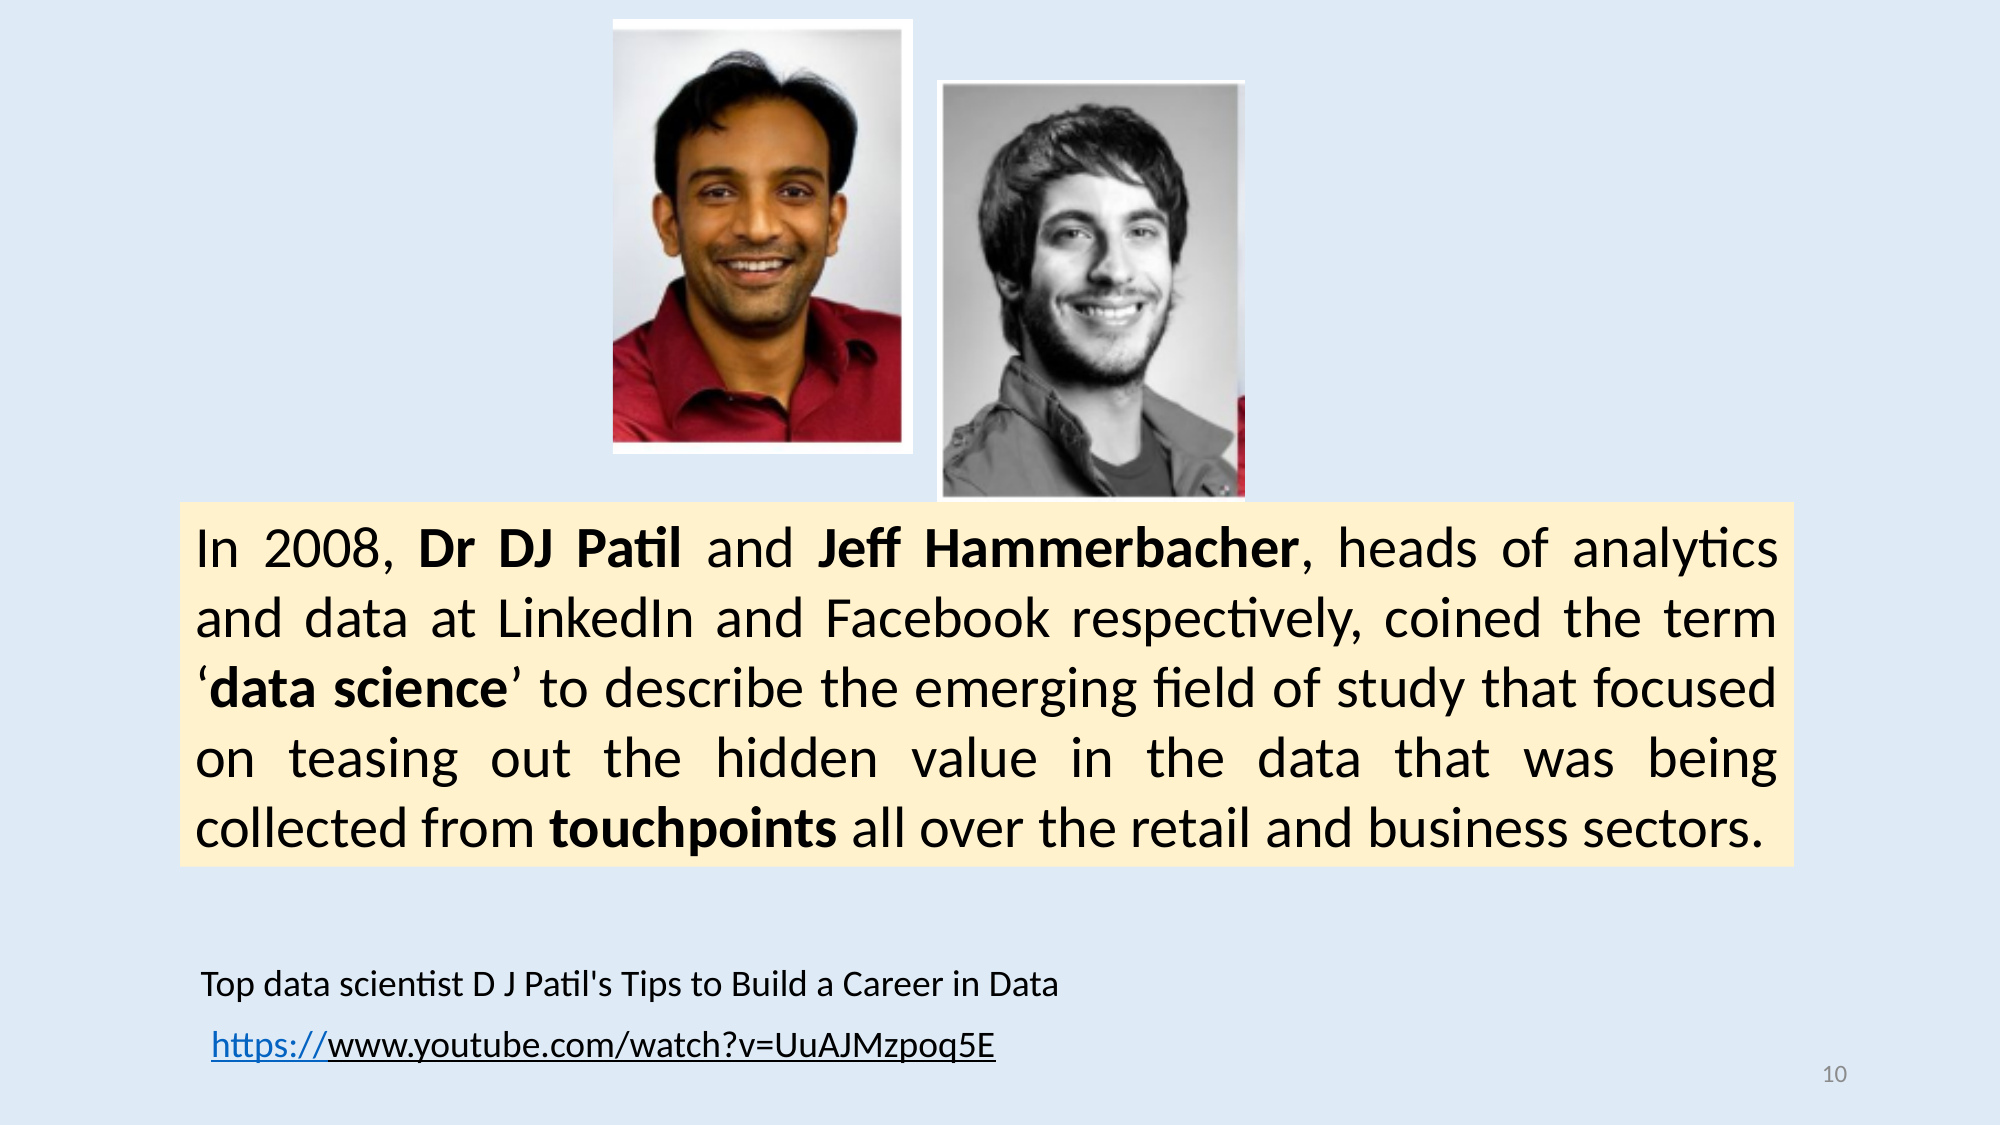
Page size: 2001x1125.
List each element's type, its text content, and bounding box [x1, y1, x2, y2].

text_box In 2008, Dr DJ Patil and Jeff Hammerbacher, heads of analytics and data at LinkedIn and Facebook respectively, coined the term ‘data science’ to describe the emerging field of study that focused on teasing out the hidden value in the data that was being collected from touchpoints all over the retail and business sectors. [180, 502, 1794, 867]
picture [937, 80, 1245, 503]
slide_number 10 [1412, 1042, 1863, 1103]
text_box Top data scientist D J Patil's Tips to Build a Career in Data [185, 951, 1076, 1012]
picture [612, 19, 913, 454]
text_box https://www.youtube.com/watch?v=UuAJMzpoq5E [196, 1012, 1020, 1073]
